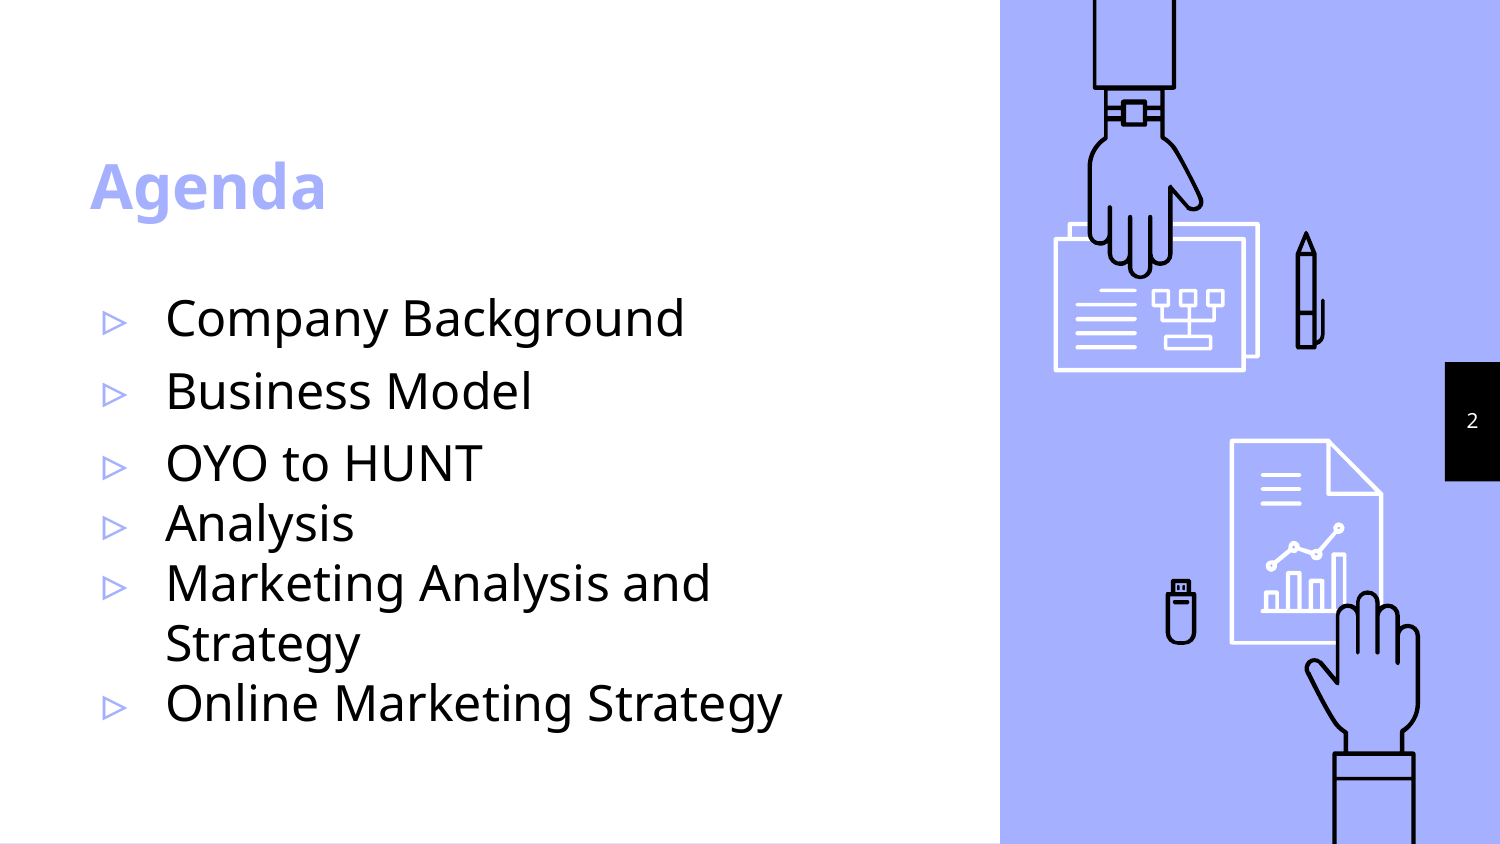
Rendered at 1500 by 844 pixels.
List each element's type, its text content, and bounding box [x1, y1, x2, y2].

list Company Background Business Model OYO to HUNT Analysis Marketing Analysis and Strategy Online Marketing Strategy [75, 271, 918, 794]
title Agenda [75, 96, 918, 237]
slide_number 2 [1444, 362, 1500, 482]
